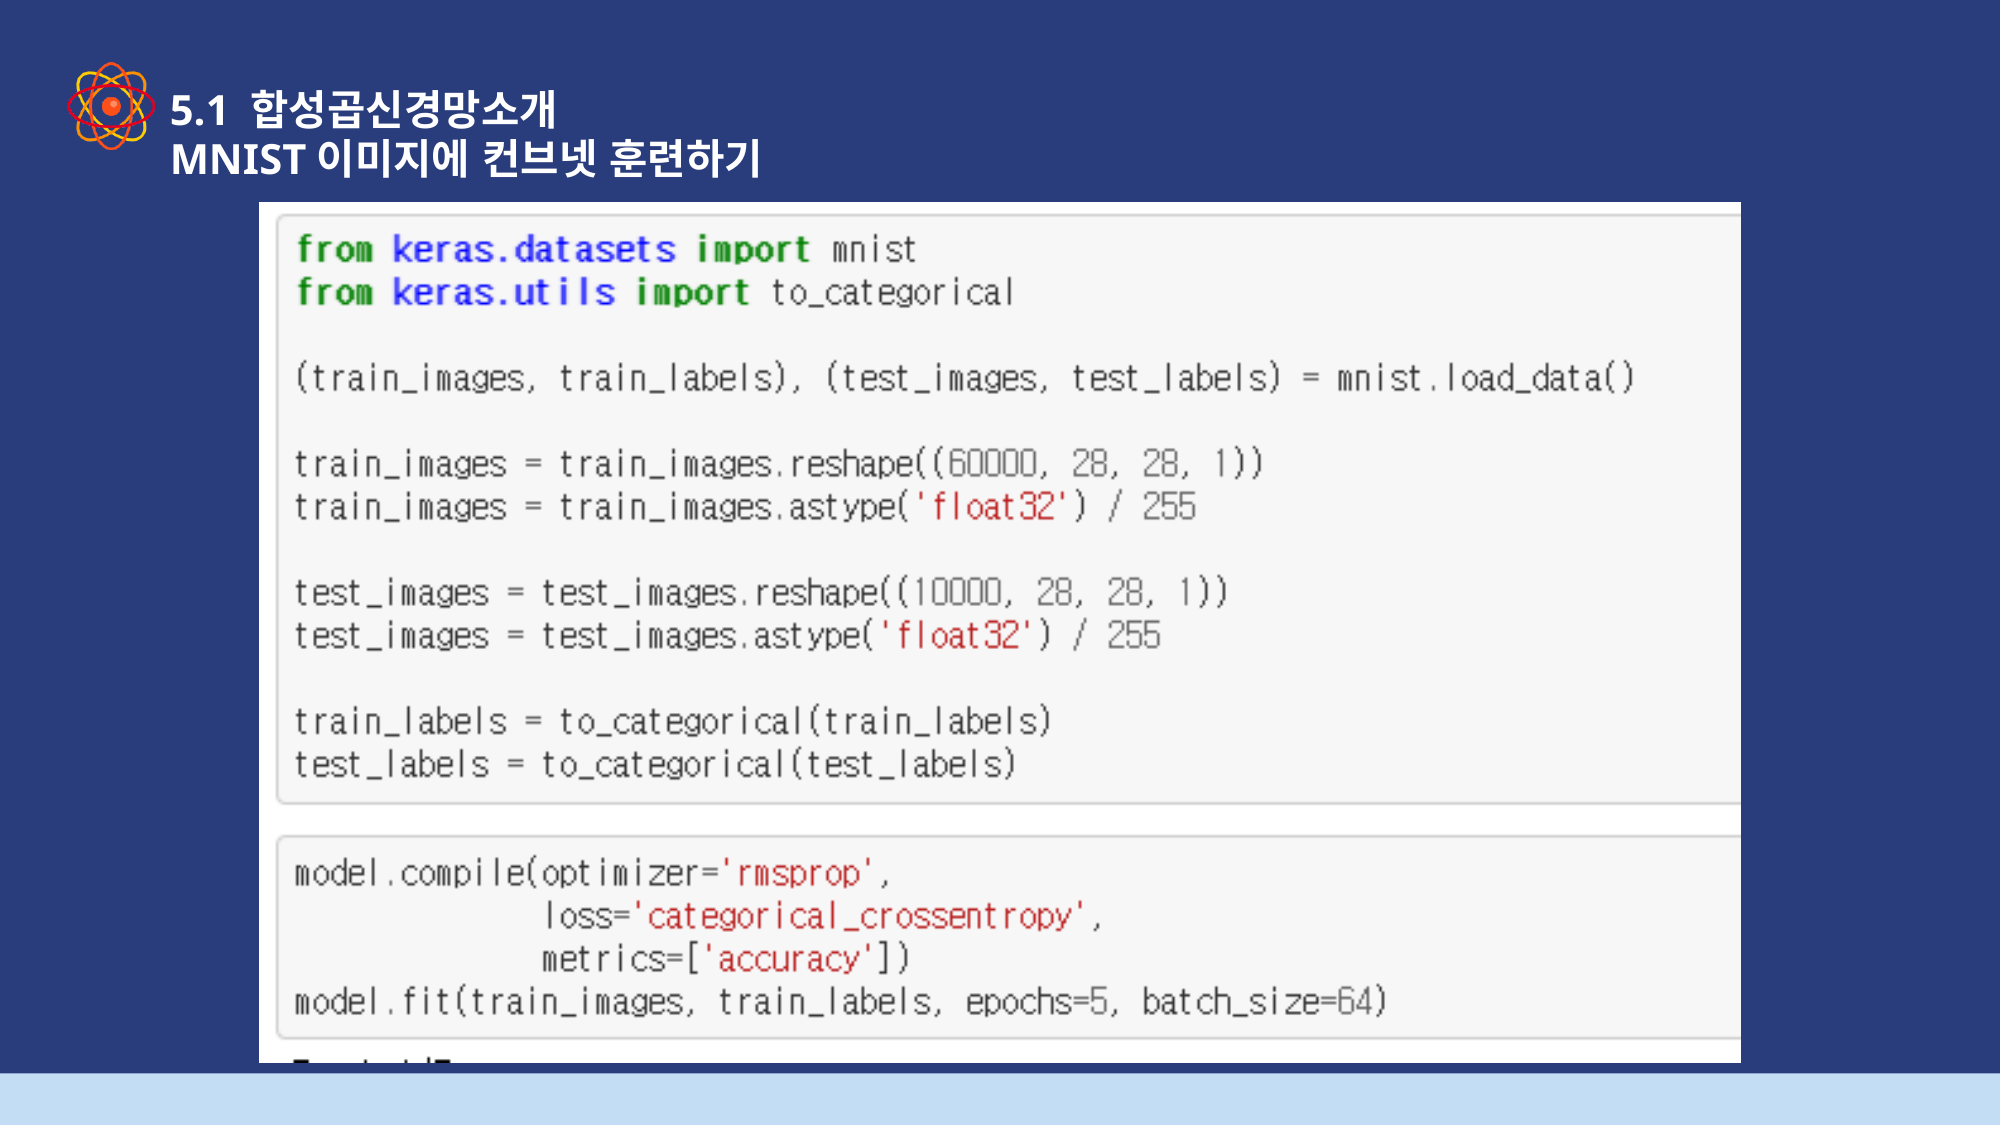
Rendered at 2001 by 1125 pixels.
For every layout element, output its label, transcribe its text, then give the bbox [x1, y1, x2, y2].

picture [67, 62, 155, 150]
text_box [0, 1072, 2000, 1125]
picture [259, 202, 1741, 1063]
text_box 5.1 합성곱신경망소개 MNIST이미지에 컨브넷 훈련하기 [154, 75, 938, 191]
